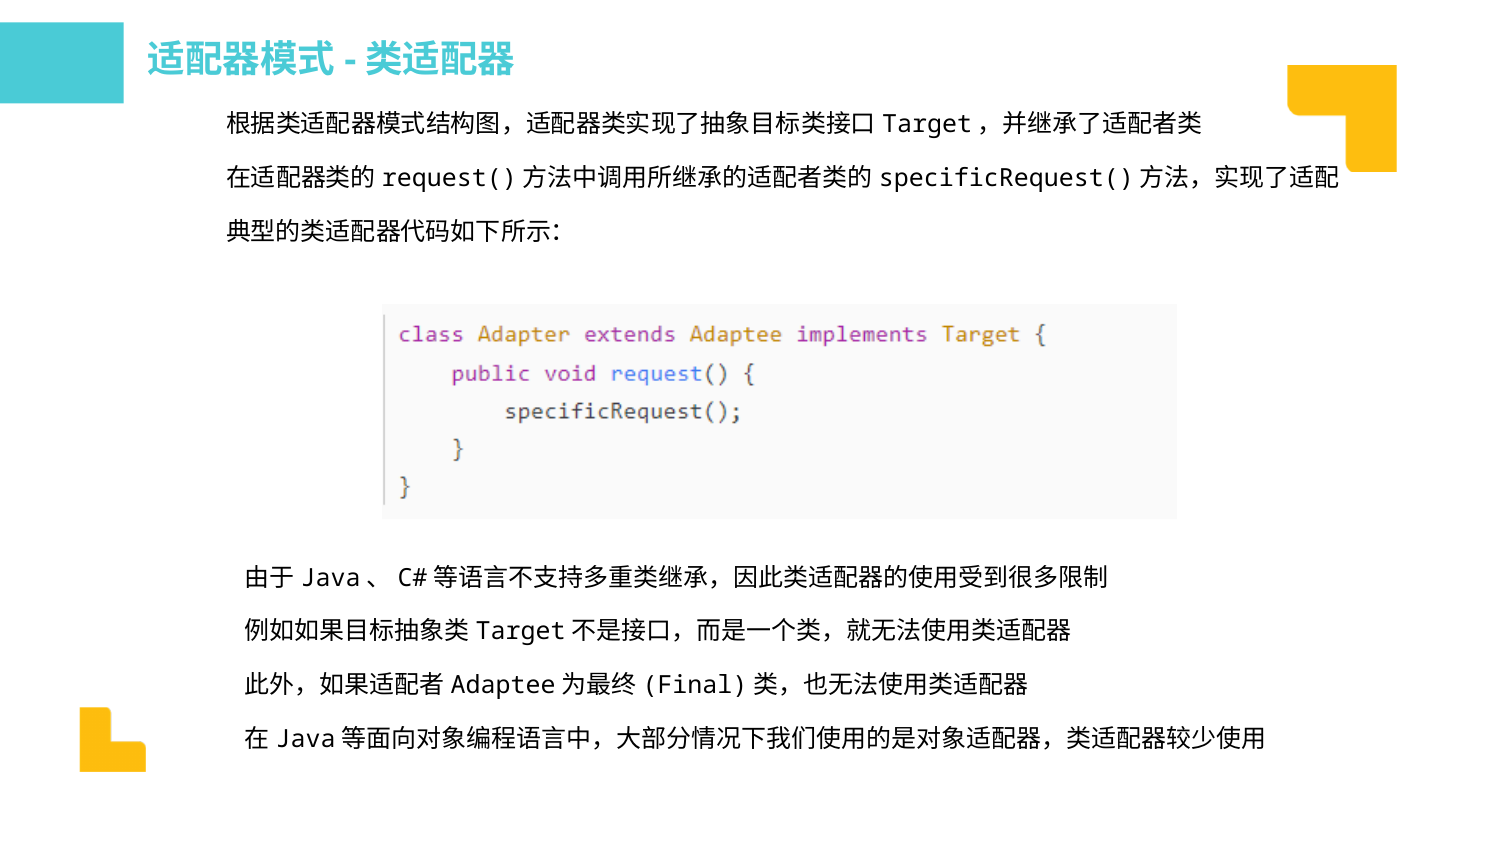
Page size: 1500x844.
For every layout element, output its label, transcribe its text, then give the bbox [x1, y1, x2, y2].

picture [1287, 65, 1397, 103]
list 适配器模式-类适配器 [132, 35, 736, 105]
text_box [0, 22, 124, 104]
picture [382, 304, 1177, 524]
picture [80, 708, 145, 771]
text_box 根据类适配器模式结构图，适配器类实现了抽象目标类接口Target，并继承了适配者类 在适配器类的request()方法中调用所继承的适配者类的specificRequest()方法，实现了适配 典型的类适配器代码如下所示： [211, 103, 1500, 187]
text_box 由于Java、C#等语言不支持多重类继承，因此类适配器的使用受到很多限制 例如如果目标抽象类Target不是接口，而是一个类，就无法使用类适配器 此外，如果适配者Adaptee为最终(Final)类，也无法使用类适配器 在Java等面向对象编程语言中，大部分情况下我们使用的是对象适配器，类适配器较少使用 [229, 557, 1500, 641]
